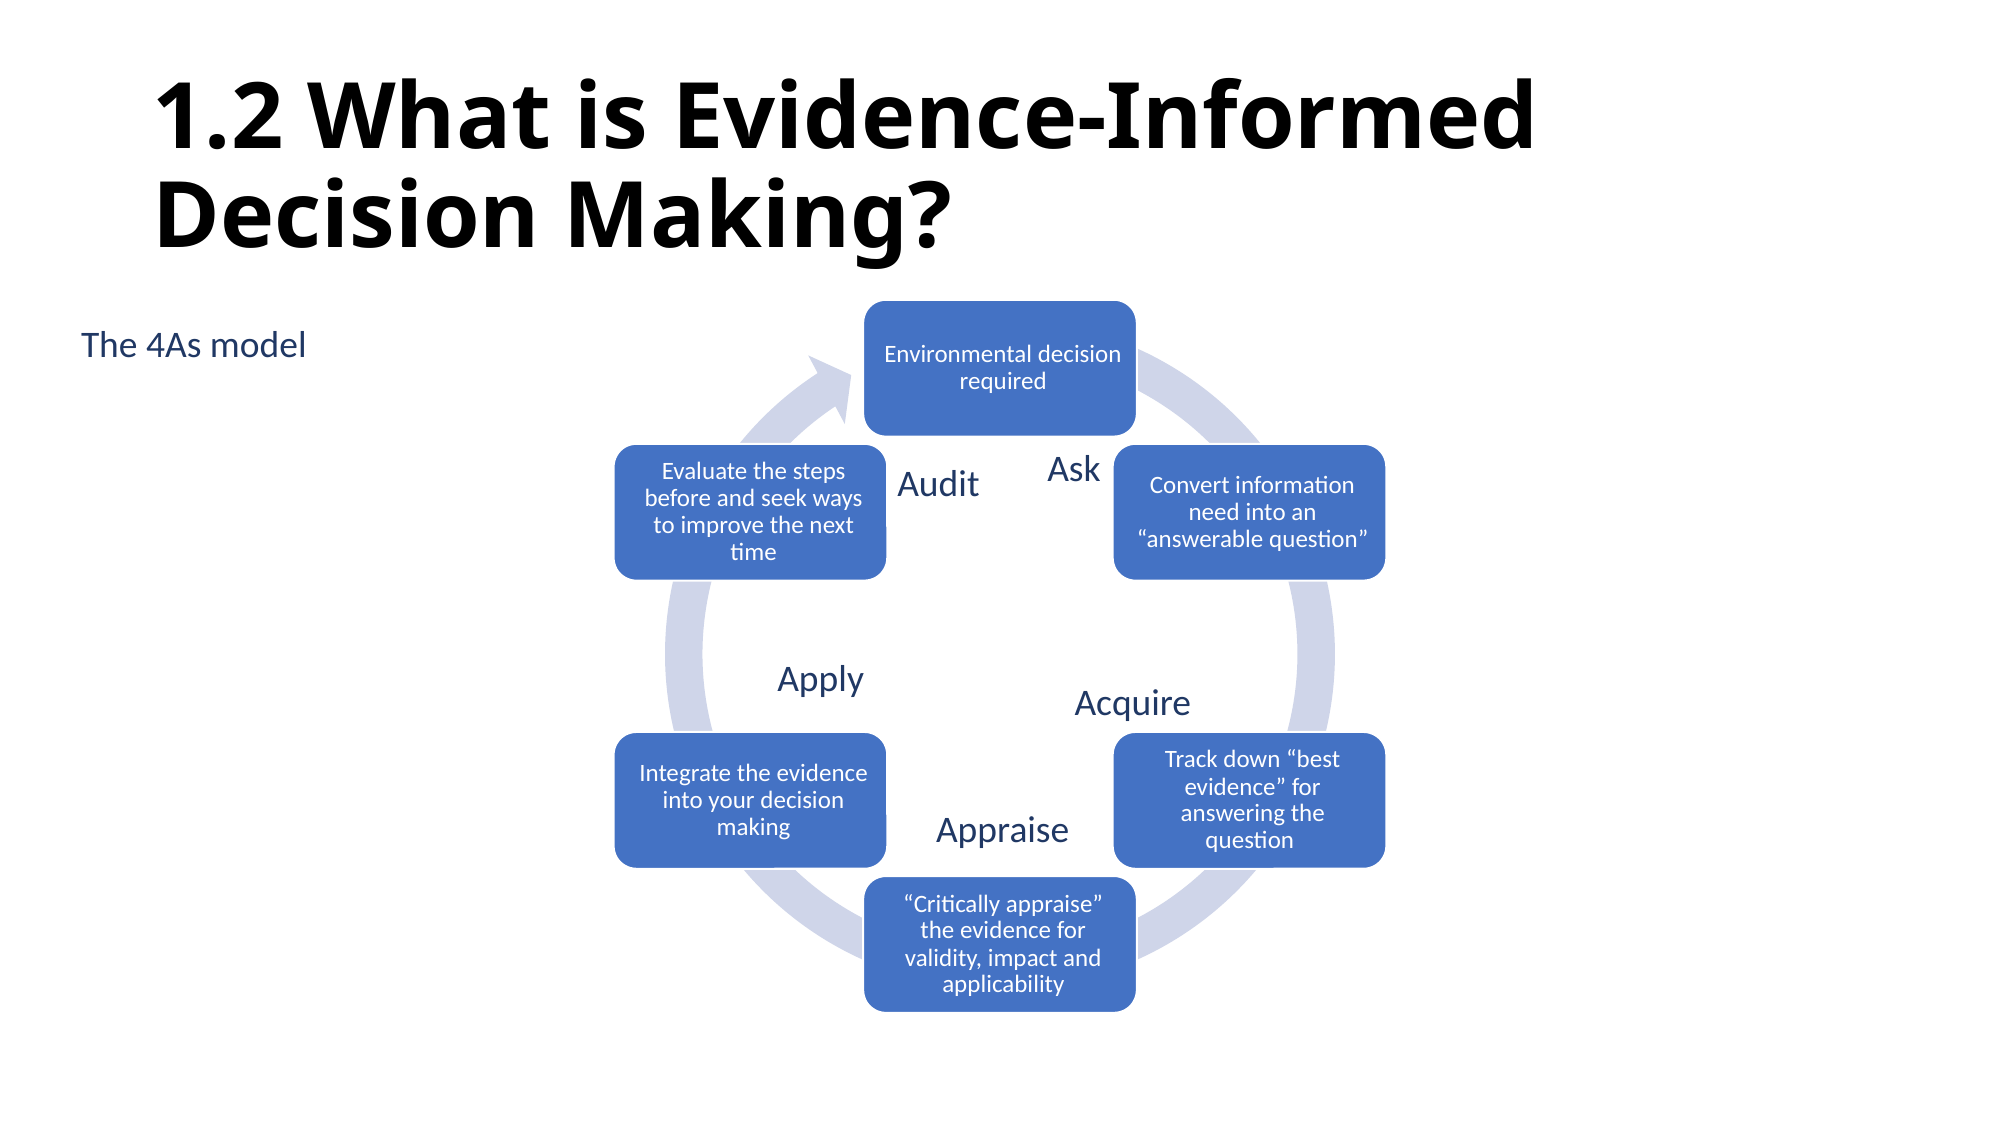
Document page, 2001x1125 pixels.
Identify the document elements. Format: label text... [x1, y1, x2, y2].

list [137, 299, 1863, 1014]
title 1.2 What is Evidence-Informed Decision Making? [137, 59, 1863, 278]
text_box The 4As model [66, 312, 137, 373]
